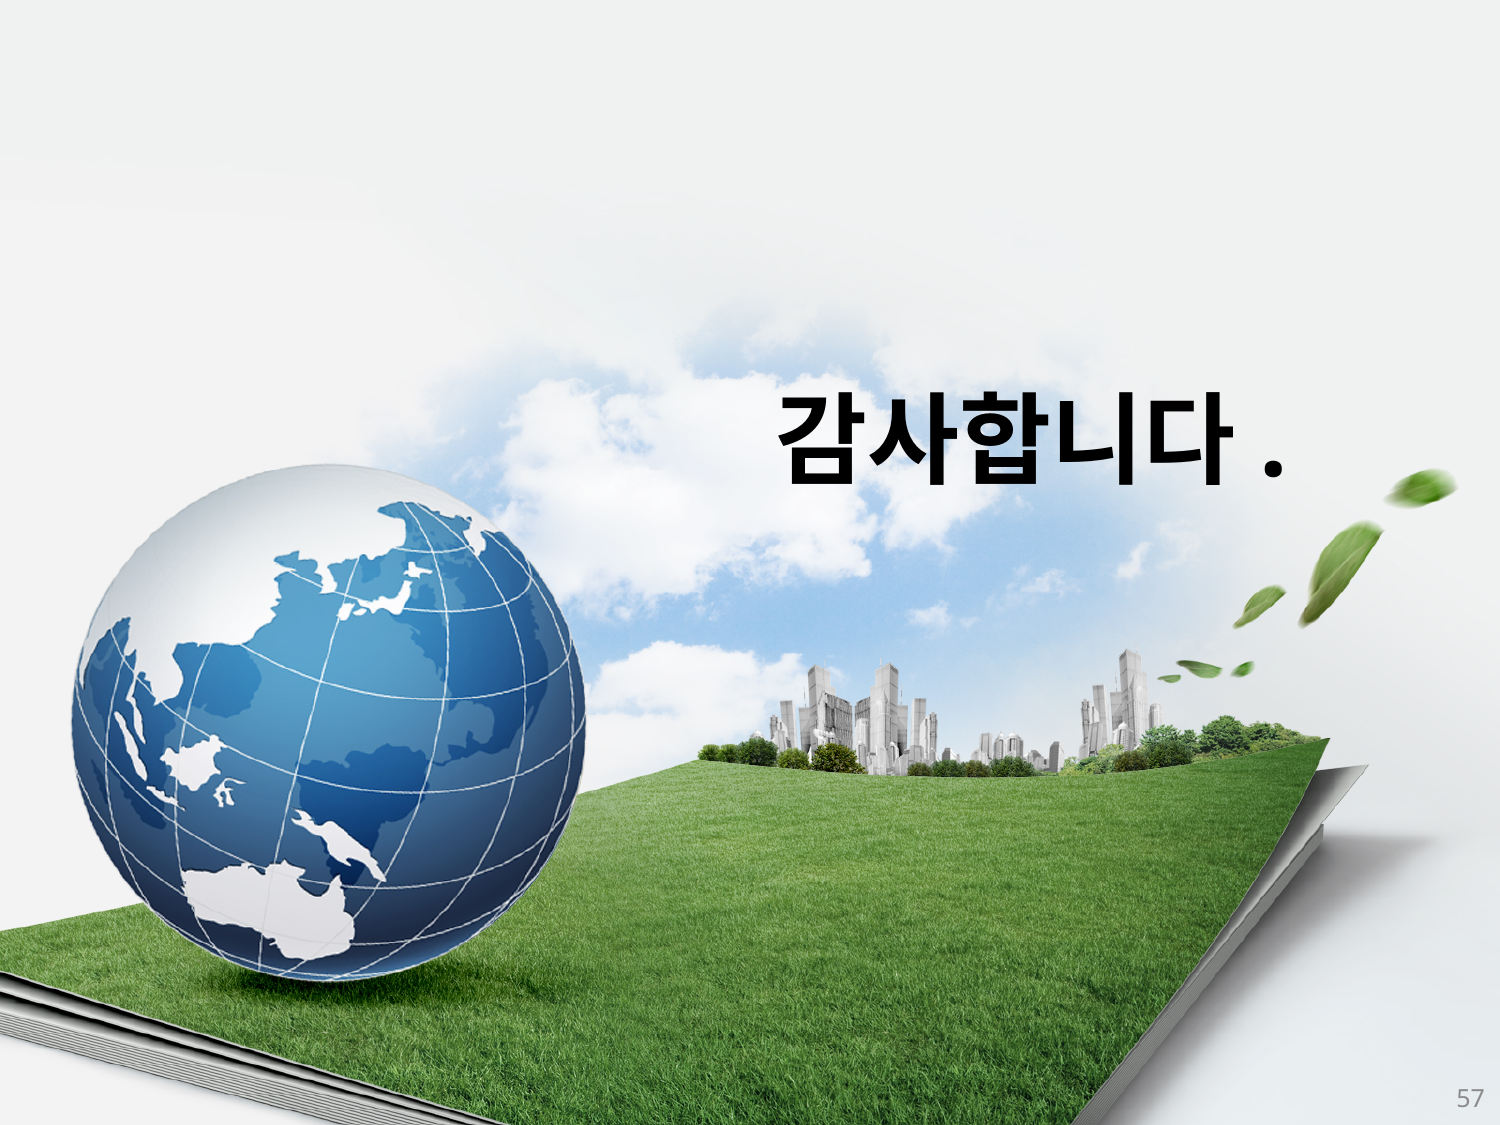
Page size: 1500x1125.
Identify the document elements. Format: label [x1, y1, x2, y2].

text_box [761, 368, 1304, 504]
picture [0, 0, 1500, 1125]
slide_number [1149, 1069, 1500, 1125]
